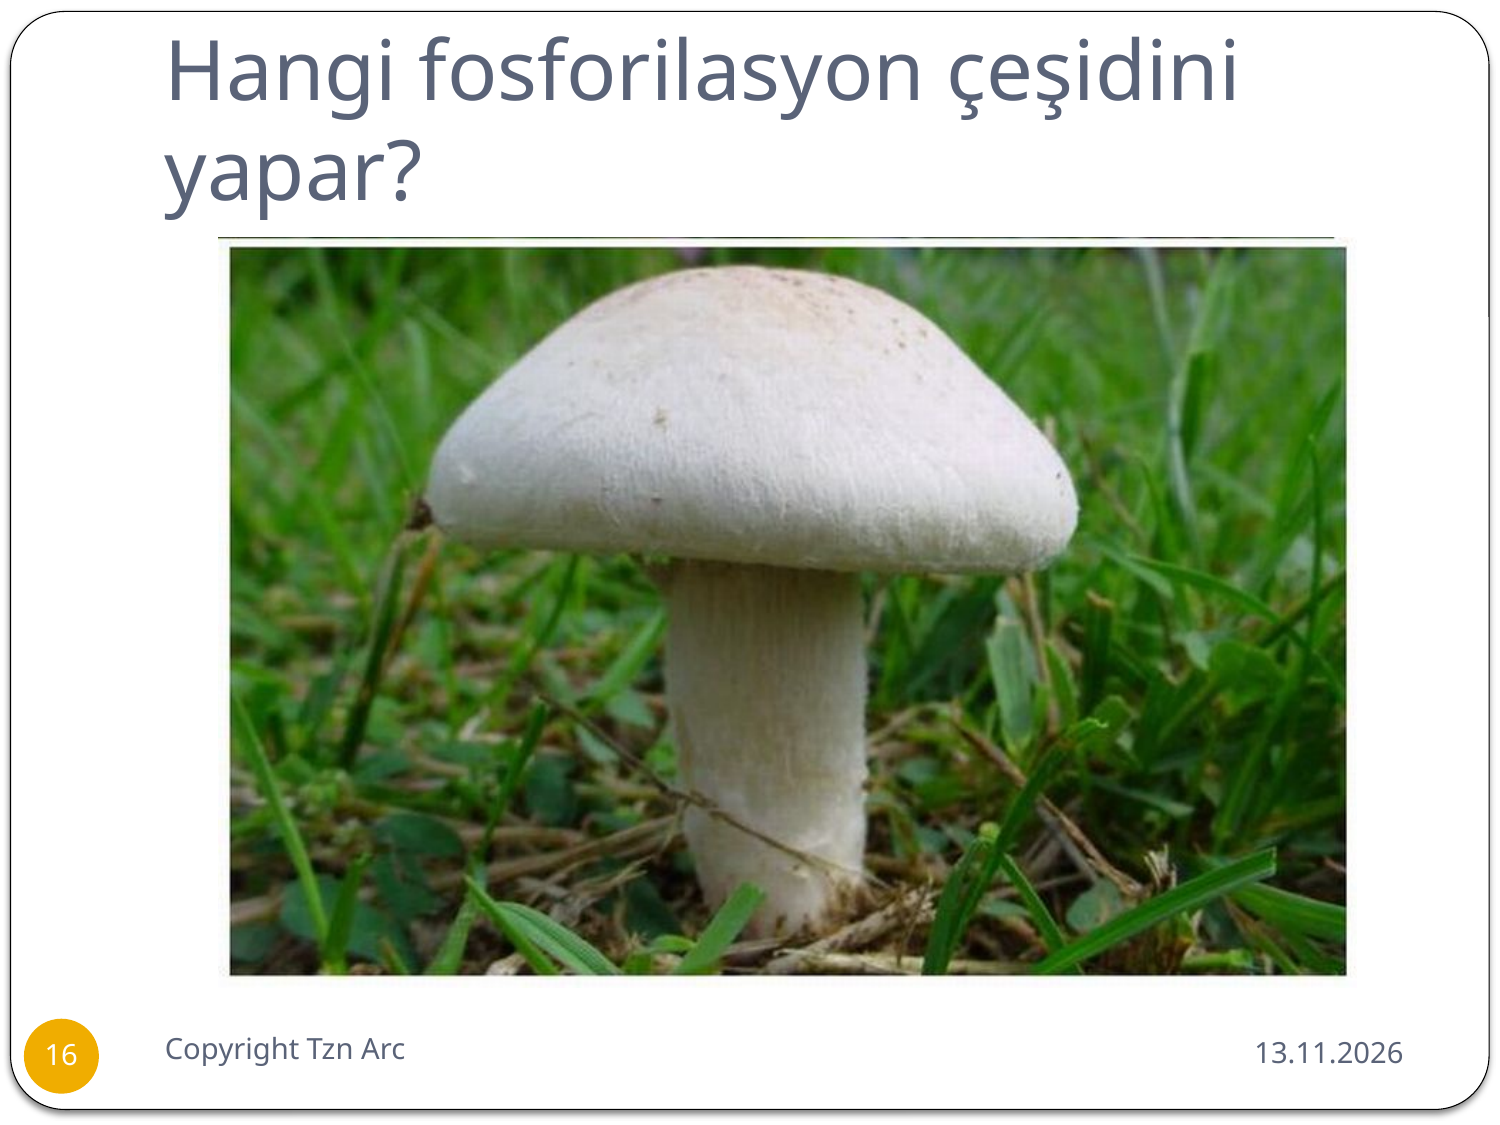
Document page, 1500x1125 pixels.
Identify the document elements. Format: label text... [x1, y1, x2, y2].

title Hangi fosforilasyon çeşidini yapar? [150, 45, 1425, 233]
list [218, 237, 1357, 988]
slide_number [1012, 1015, 1419, 1094]
slide_number 16 [23, 1018, 99, 1094]
footer Copyright Tzn Arc [150, 1012, 800, 1088]
